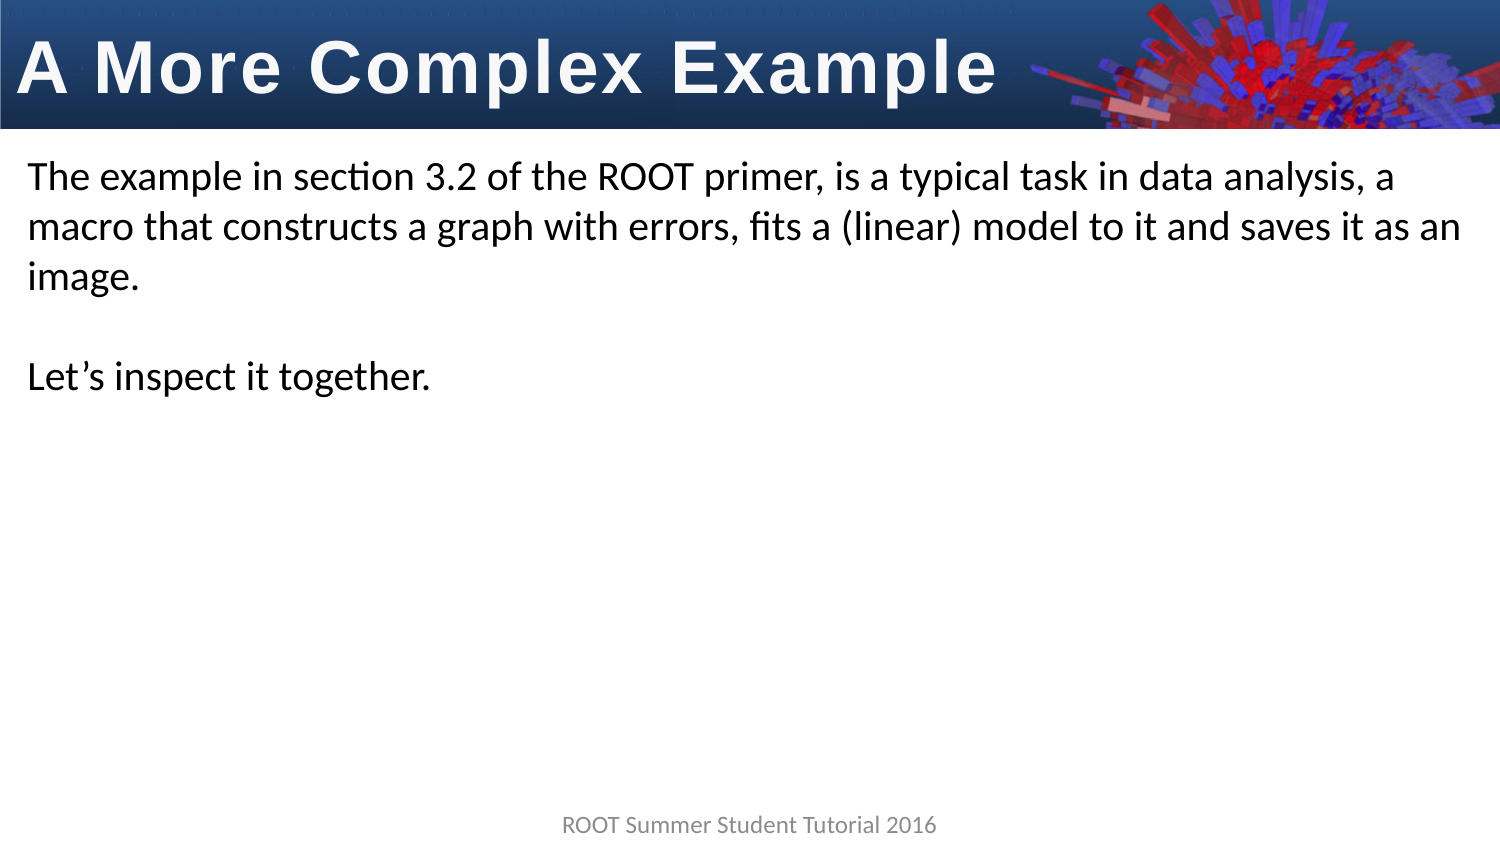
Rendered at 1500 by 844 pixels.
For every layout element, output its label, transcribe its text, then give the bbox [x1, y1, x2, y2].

text_box The example in section 3.2 of the ROOT primer, is a typical task in data analysis, a macro that constructs a graph with errors, fits a (linear) model to it and saves it as an image. Let’s inspect it together. [12, 141, 1483, 557]
text_box A More Complex Example [0, 0, 1500, 129]
footer ROOT Summer Student Tutorial 2016 [512, 800, 988, 844]
